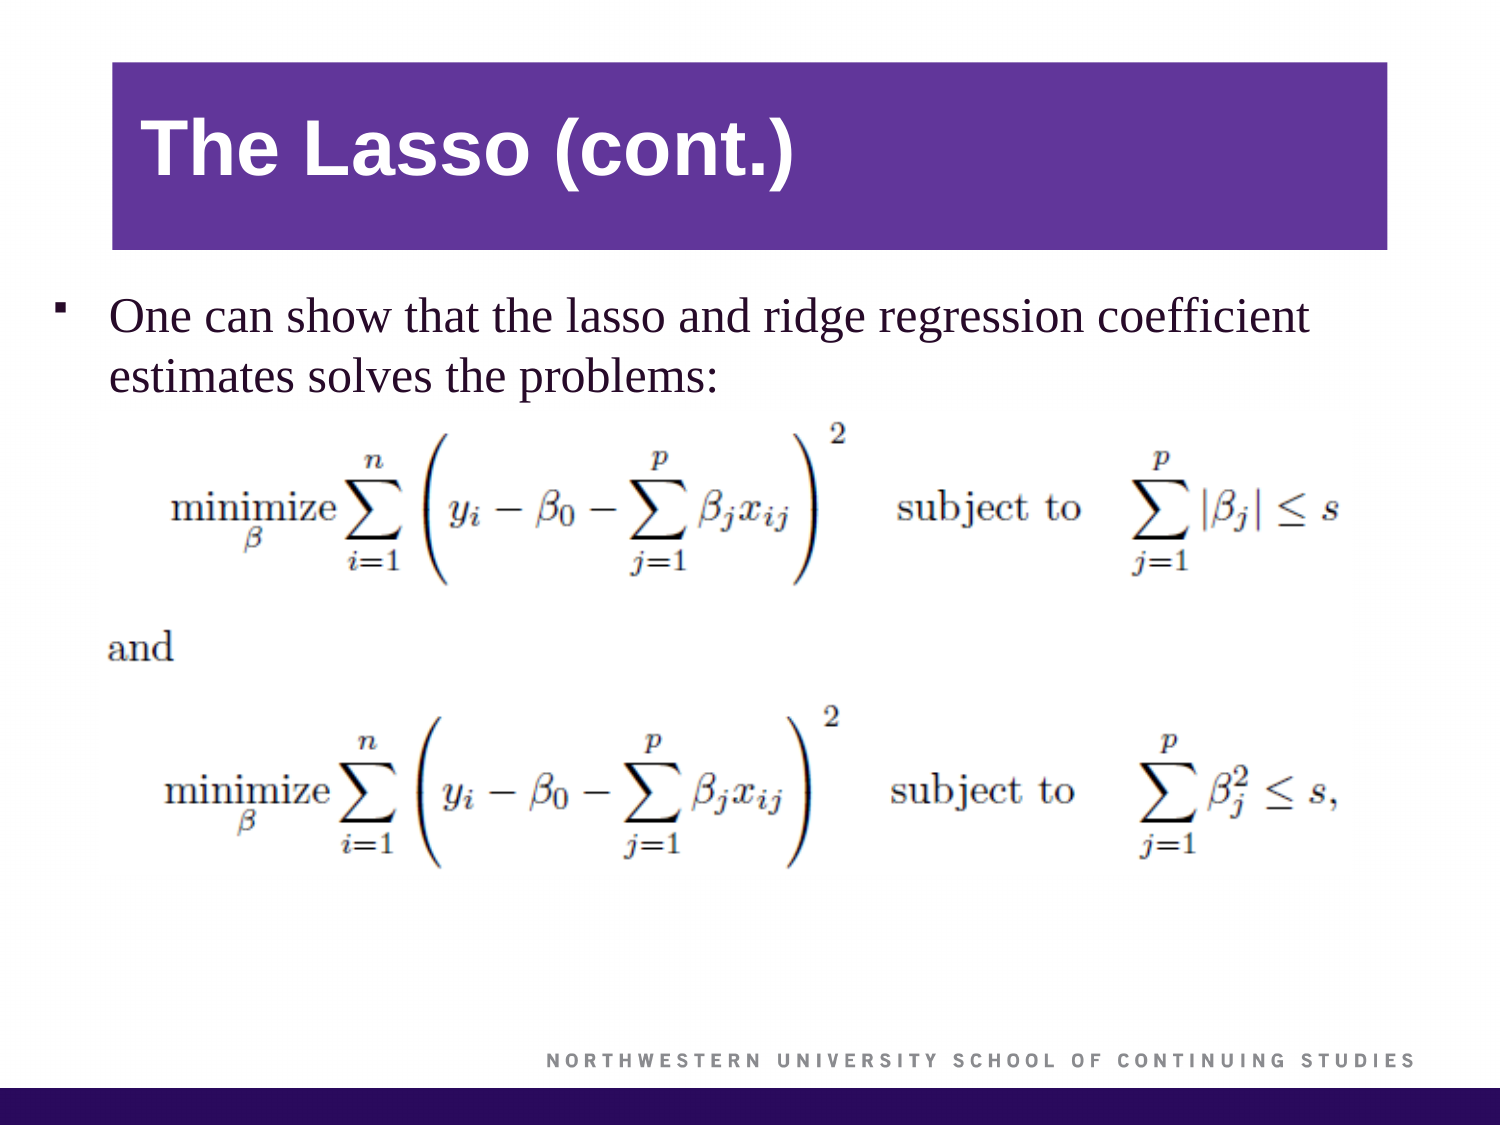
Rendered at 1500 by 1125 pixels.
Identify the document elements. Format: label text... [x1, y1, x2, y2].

picture [0, 0, 1500, 1125]
title The Lasso (cont.) [125, 50, 1400, 238]
list One can show that the lasso and ridge regression coefficient estimates solves the problems: [37, 275, 1475, 950]
